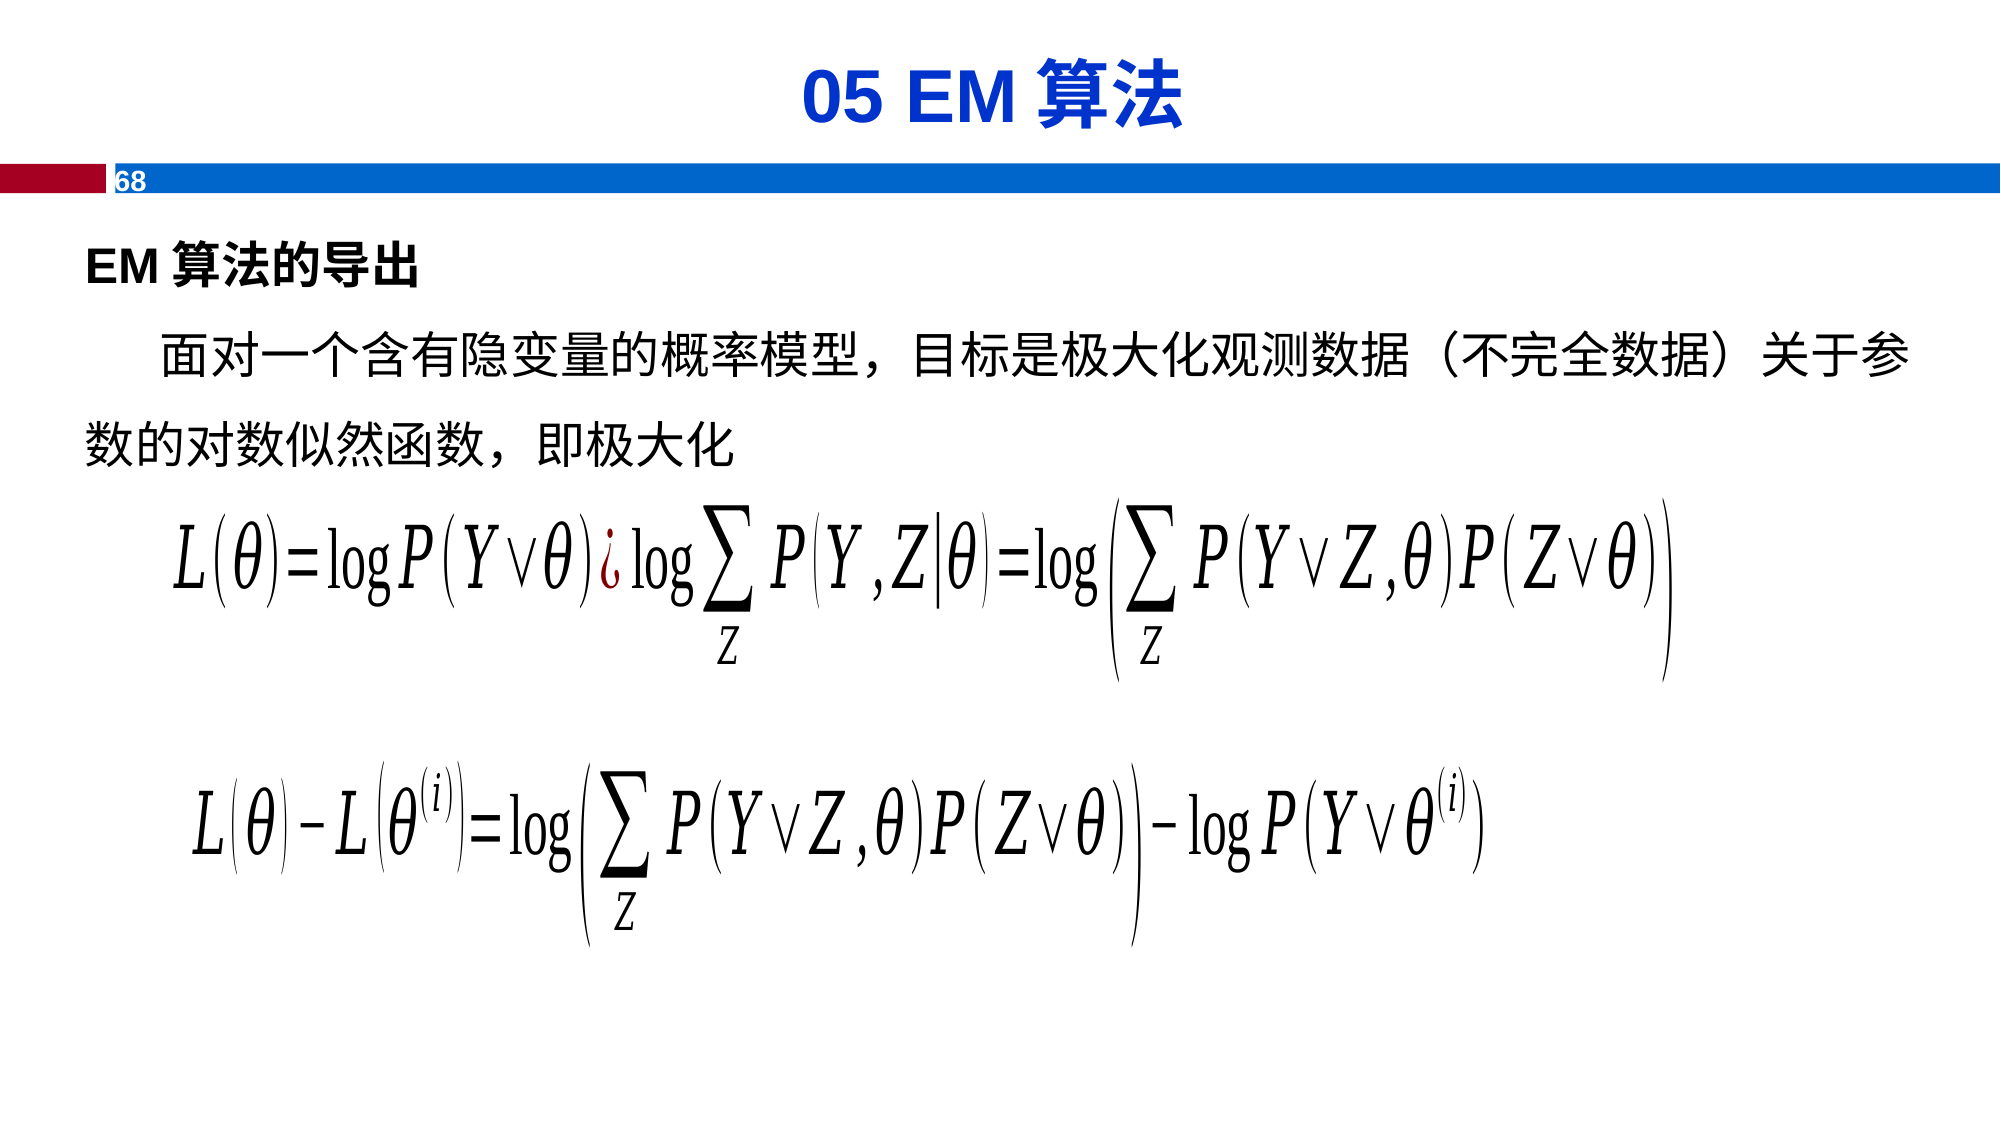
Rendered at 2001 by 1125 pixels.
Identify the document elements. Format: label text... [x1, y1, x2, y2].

title 05 EM算法 [48, 36, 1939, 148]
